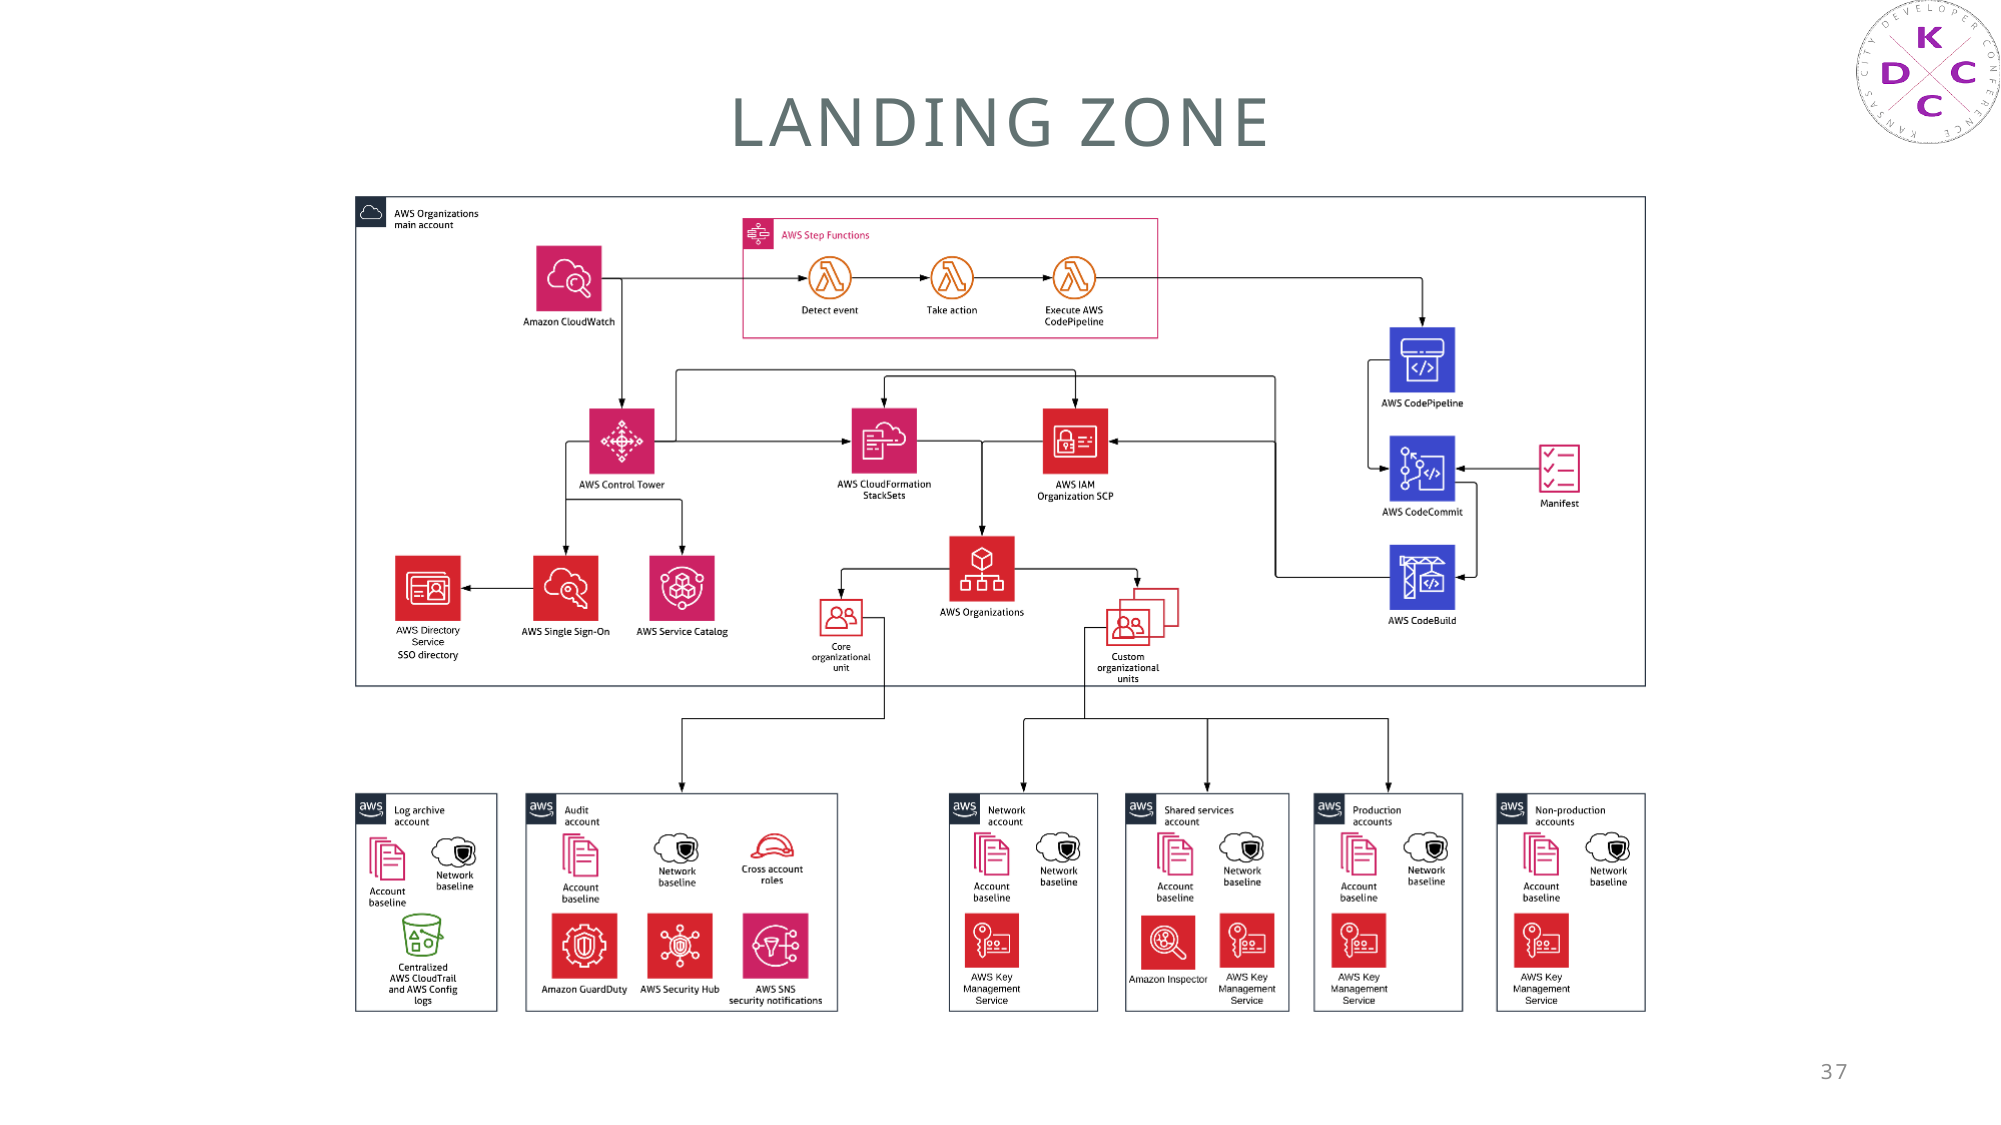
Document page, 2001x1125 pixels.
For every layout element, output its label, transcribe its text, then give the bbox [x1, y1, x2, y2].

picture [333, 174, 1667, 1119]
picture [1856, 0, 2000, 144]
title Landing Zone [182, 81, 1818, 175]
slide_number 37 [1667, 1042, 1863, 1103]
